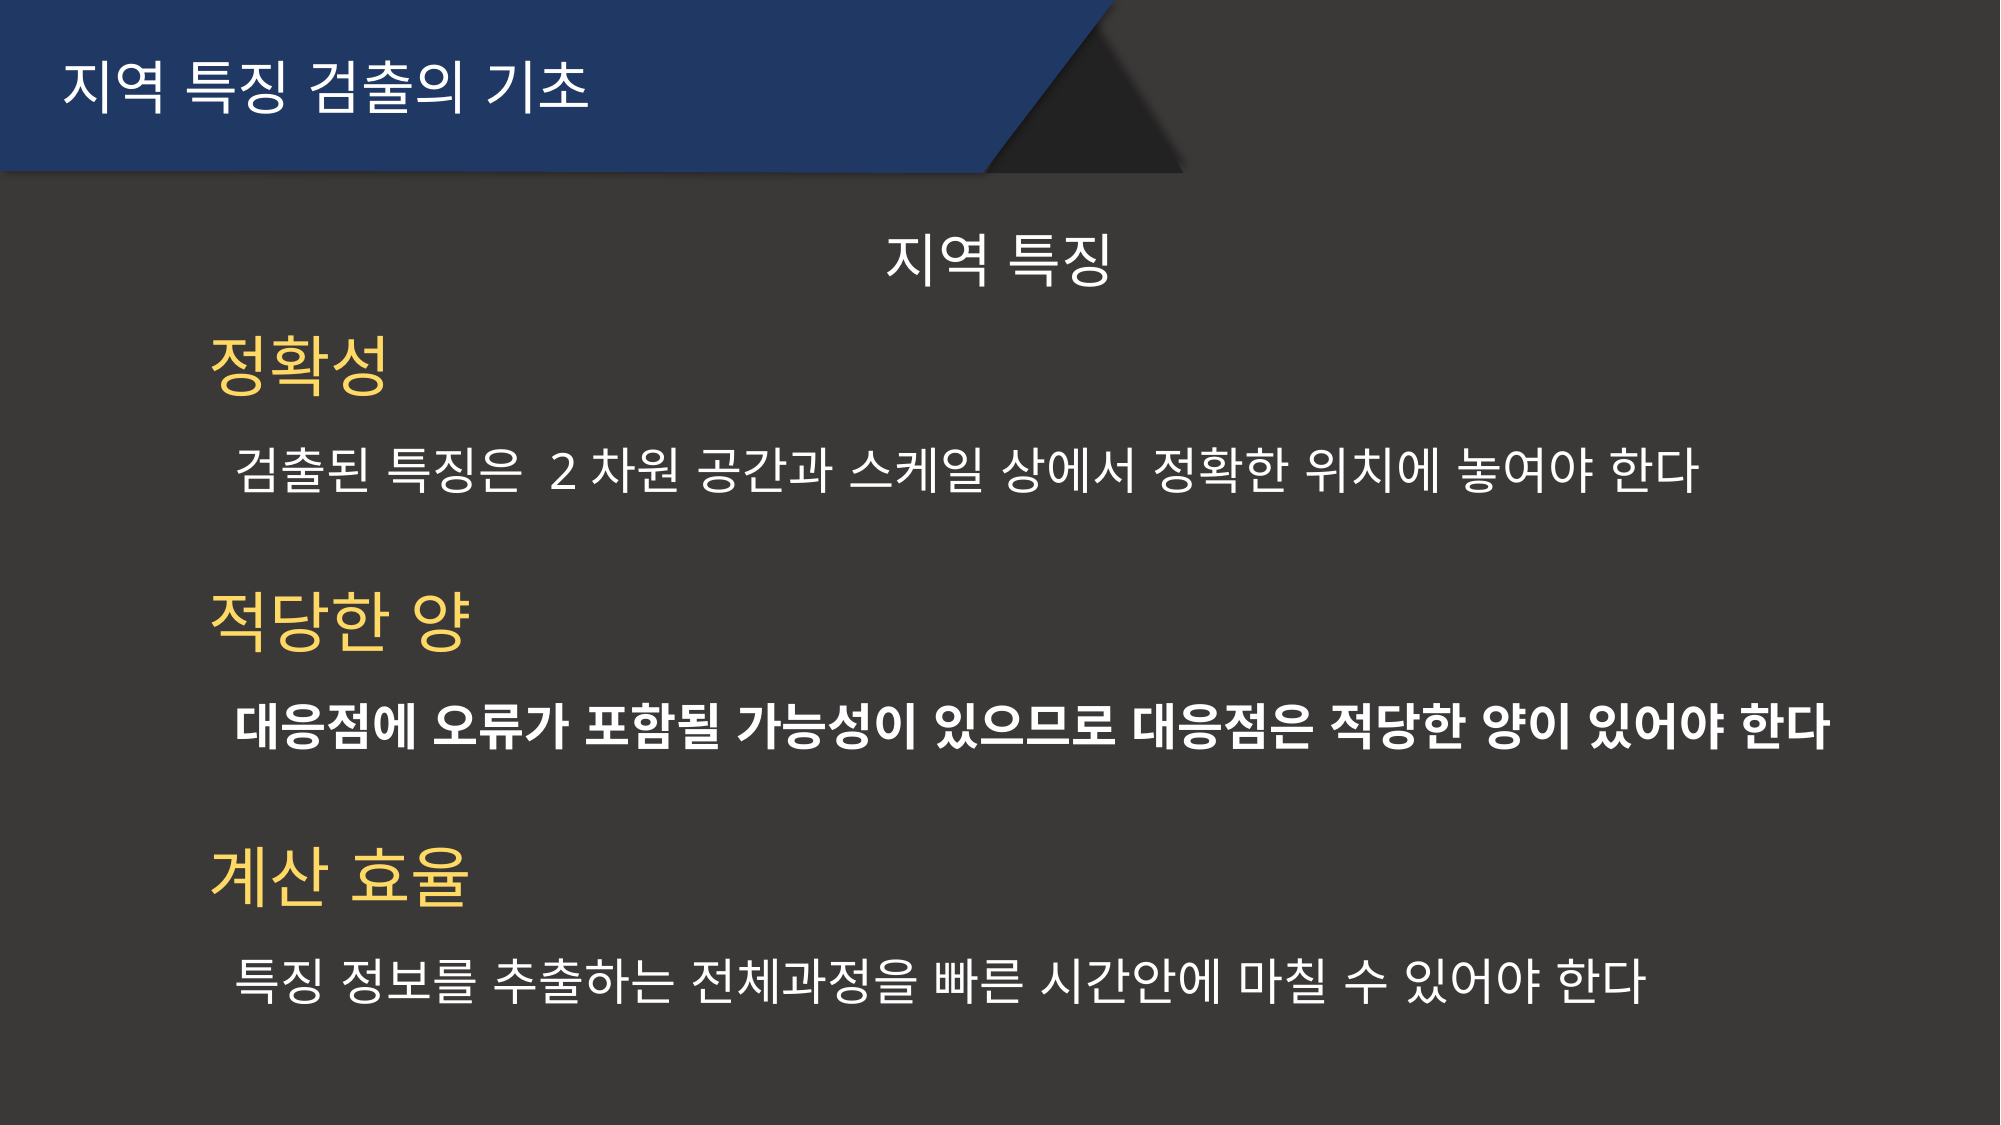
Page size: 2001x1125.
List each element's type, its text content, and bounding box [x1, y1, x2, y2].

text_box 지역 특징 [0, 216, 2000, 302]
text_box 계산 효율 특징 정보를 추출하는 전체과정을 빠른 시간안에 마칠 수 있어야 한다 [193, 828, 1915, 1019]
text_box 정확성 검출된 특징은 2차원 공간과 스케일 상에서 정확한 위치에 놓여야 한다 [193, 317, 1915, 508]
text_box [997, 38, 1186, 175]
text_box [0, 0, 1116, 175]
text_box 적당한 양 대응점에 오류가 포함될 가능성이 있으므로 대응점은 적당한 양이 있어야 한다 [193, 573, 1915, 763]
text_box 지역 특징 검출의 기초 [46, 43, 607, 129]
